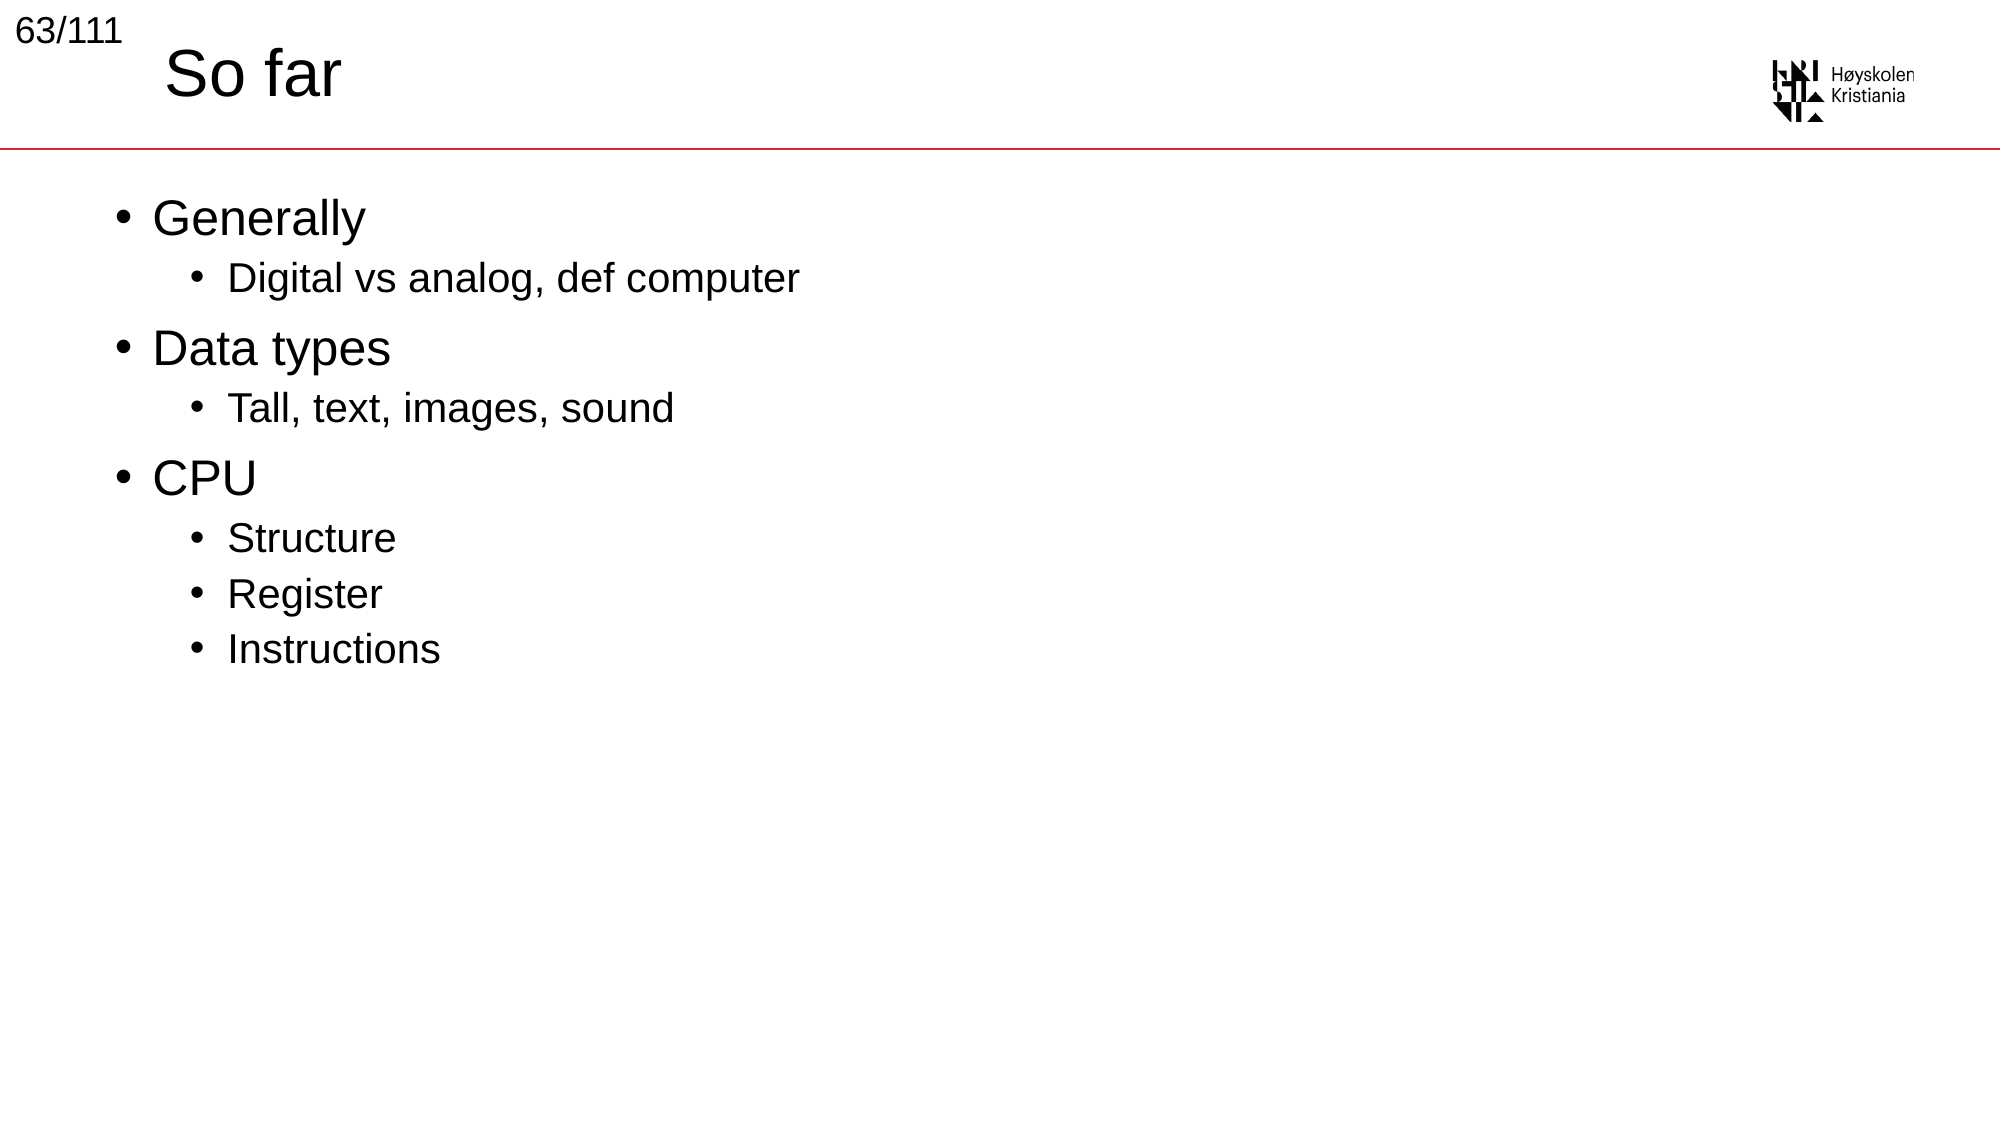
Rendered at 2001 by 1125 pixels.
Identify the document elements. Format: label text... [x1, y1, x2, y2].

list Generally Digital vs analog, def computer Data types Tall, text, images, sound CPU Structure Register Instructions [99, 184, 1900, 1047]
title So far [150, 30, 1887, 135]
slide_number 63/111 [0, 0, 208, 74]
